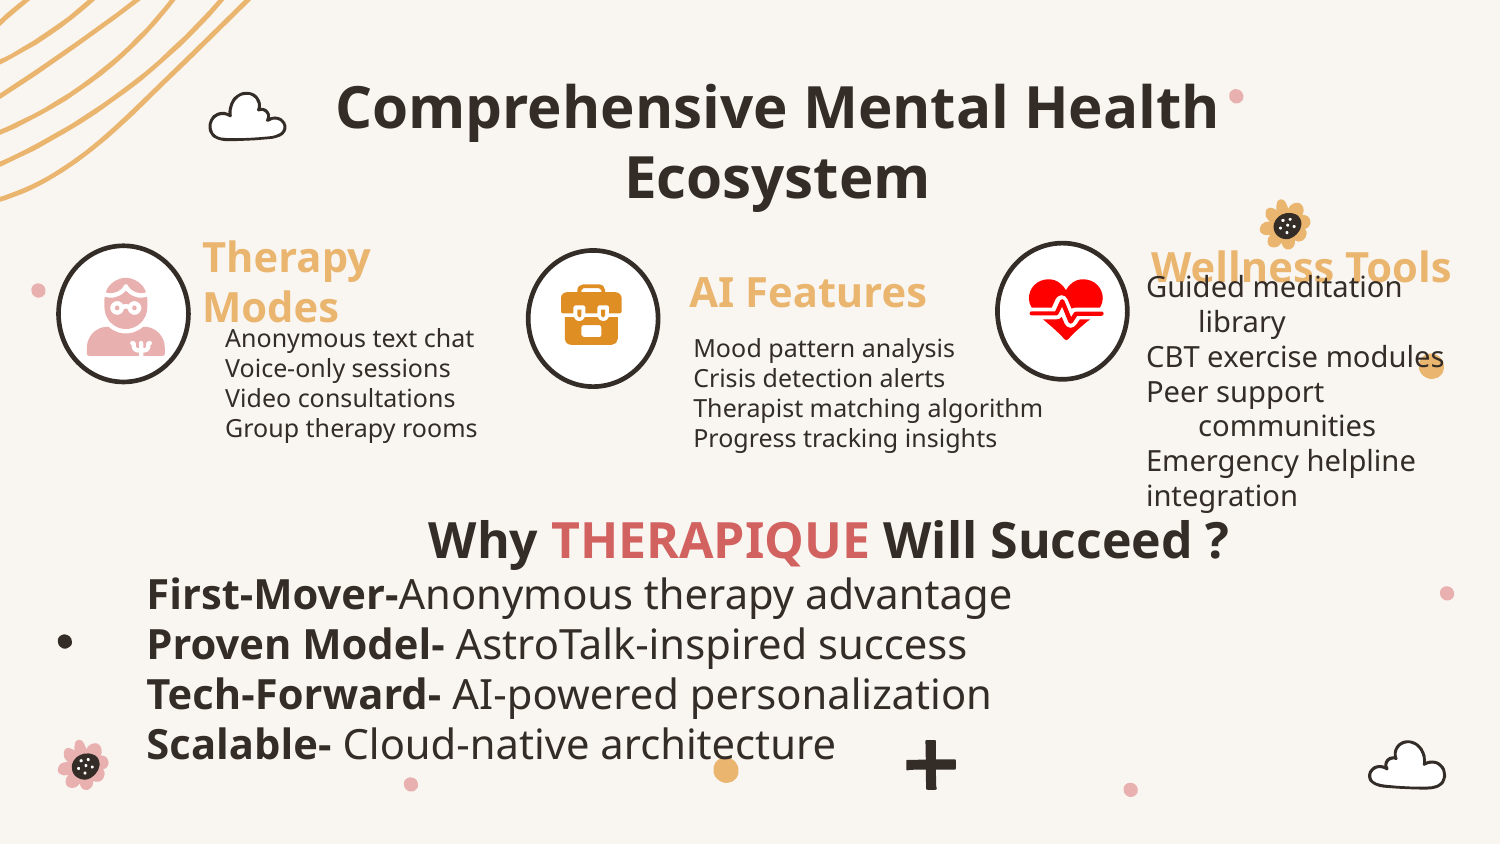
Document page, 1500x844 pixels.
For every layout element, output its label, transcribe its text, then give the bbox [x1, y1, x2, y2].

text_box [1078, 344, 1108, 378]
title Comprehensive Mental Health Ecosystem [315, 55, 1241, 246]
title AI Features [674, 247, 1032, 323]
subtitle Anonymous text chat Voice-only sessions Video consultations Group therapy rooms [187, 310, 545, 455]
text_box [560, 284, 622, 346]
title Therapy Modes [187, 262, 526, 310]
text_box Wellness Tools [1135, 223, 1494, 309]
text_box Why THERAPIQUE Will Succeed ? First-Mover-Anonymous therapy advantage Proven Model- AstroTalk-inspired success Tech-Forward- AI-powered personalization Scalable- Cloud-native architecture [131, 493, 1500, 844]
subtitle Mood pattern analysis Crisis detection alerts Therapist matching algorithm Progress tracking insights [655, 323, 1078, 462]
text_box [86, 277, 166, 357]
text_box Guided meditation library CBT exercise modules Peer support communities Emergency helpline integration [1108, 317, 1500, 464]
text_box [1028, 279, 1104, 341]
text_box [58, 245, 187, 382]
text_box [1032, 246, 1128, 317]
text_box [528, 250, 659, 387]
